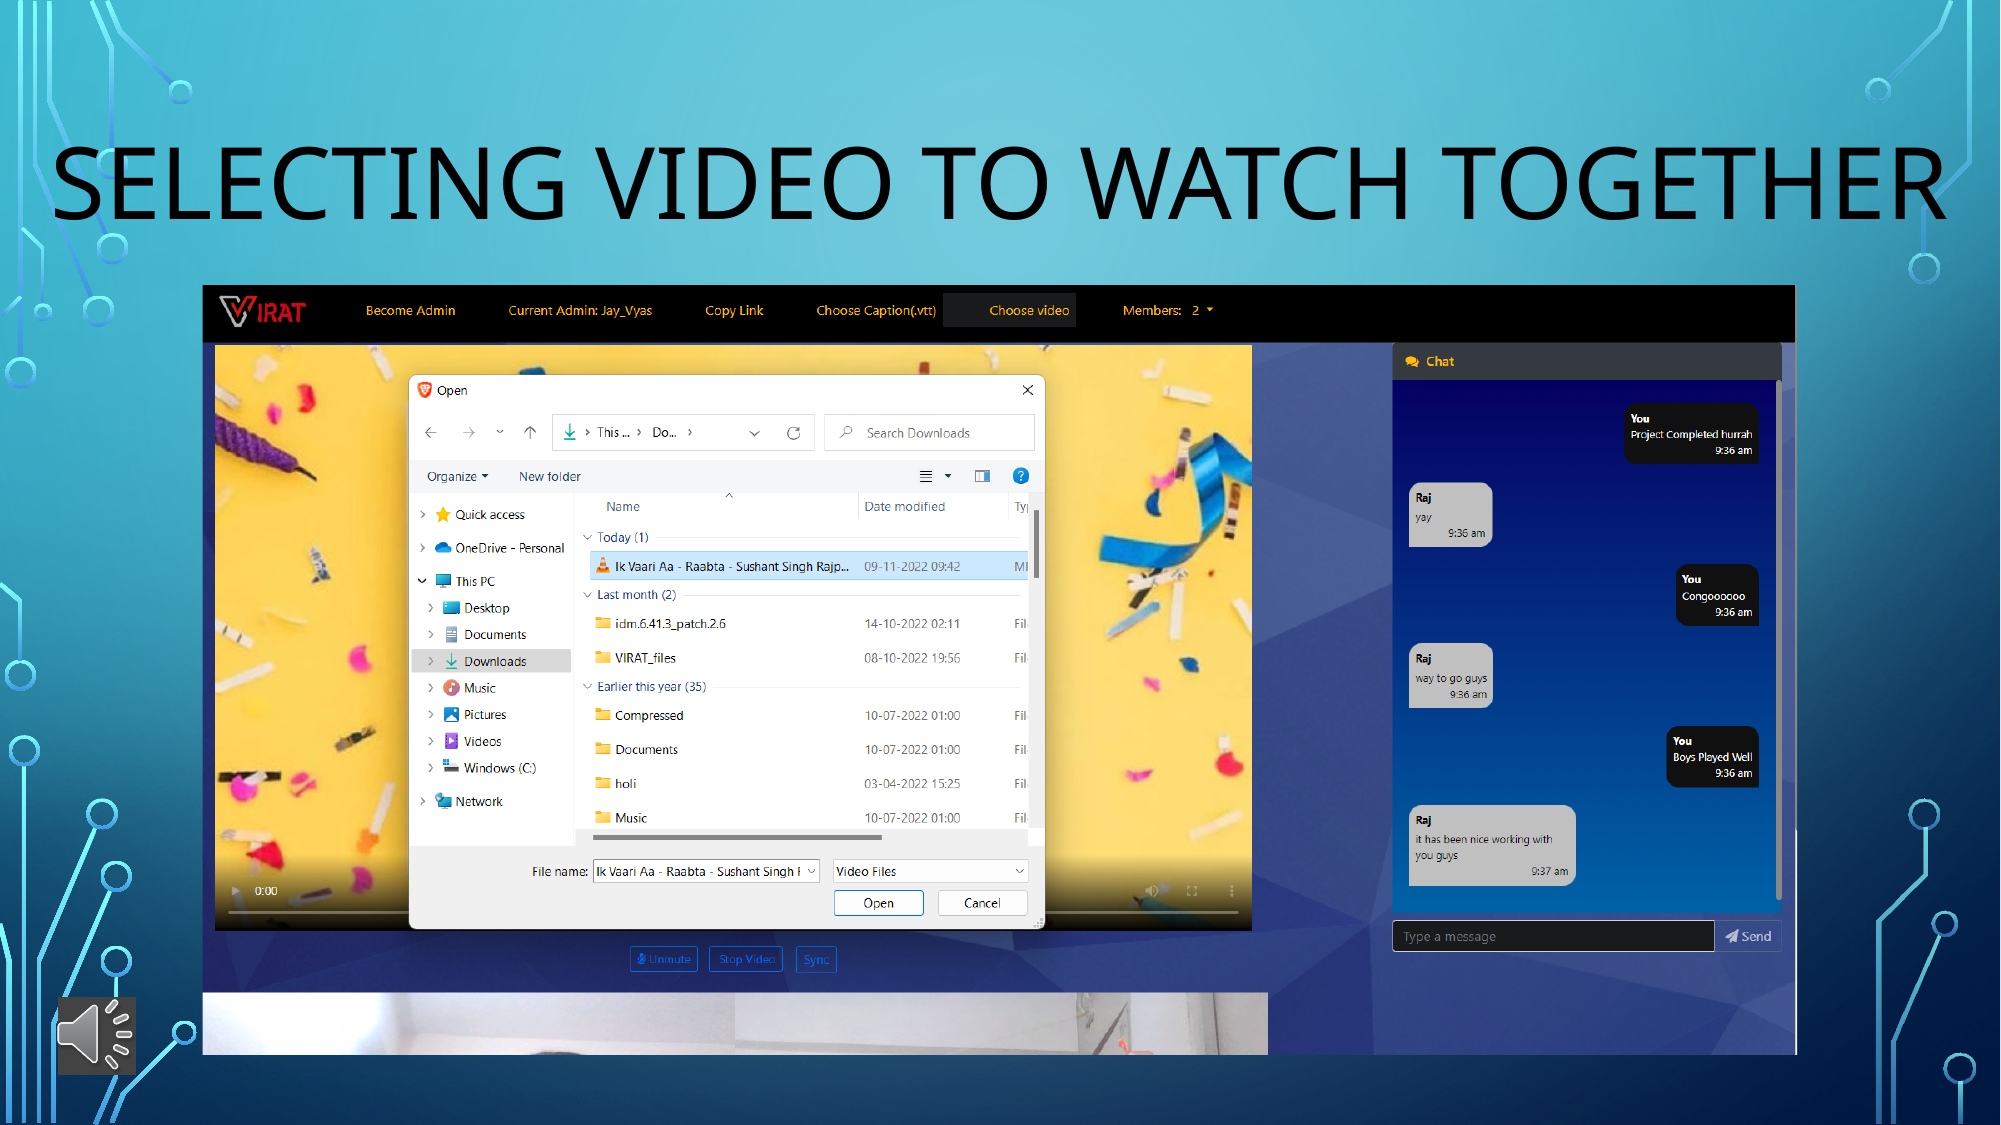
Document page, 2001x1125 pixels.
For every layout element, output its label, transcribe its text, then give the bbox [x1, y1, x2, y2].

picture [56, 996, 138, 1077]
picture [202, 284, 1798, 1055]
list Selecting video to watch together [26, 88, 1974, 224]
